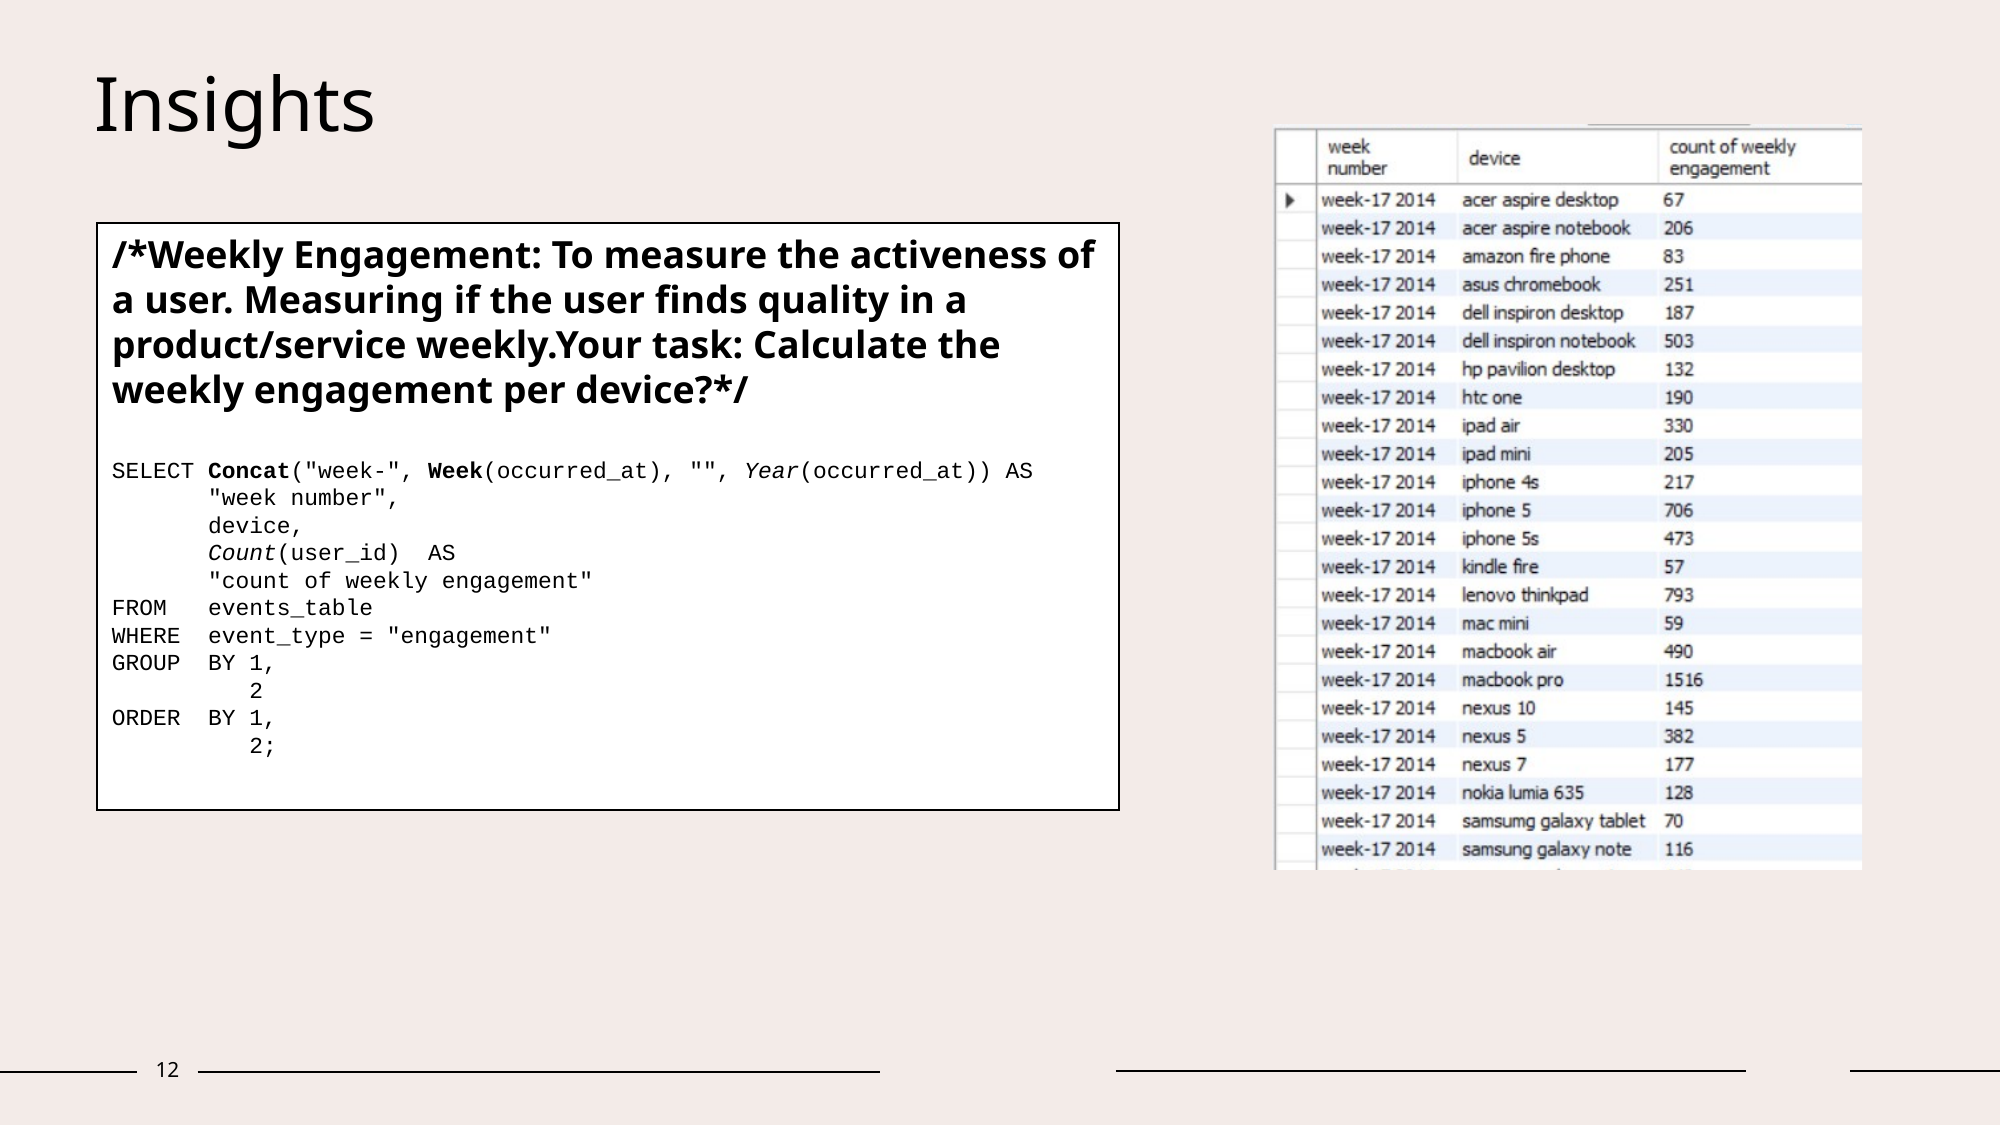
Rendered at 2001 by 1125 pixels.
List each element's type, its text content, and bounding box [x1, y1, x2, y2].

text_box /*Weekly Engagement: To measure the activeness of a user. Measuring if the user finds quality in a product/service weekly.Your task: Calculate the weekly engagement per device?*/ SELECT Concat("week-", Week(occurred_at), "", Year(occurred_at)) AS "week number", device, Count(user_id) AS "count of weekly engagement" FROM events_table WHERE event_type = "engagement" GROUP BY 1, 2 ORDER BY 1, 2; [96, 222, 1120, 811]
title Insights [76, 41, 416, 161]
slide_number 12 [137, 1050, 198, 1091]
picture [1271, 124, 1863, 870]
